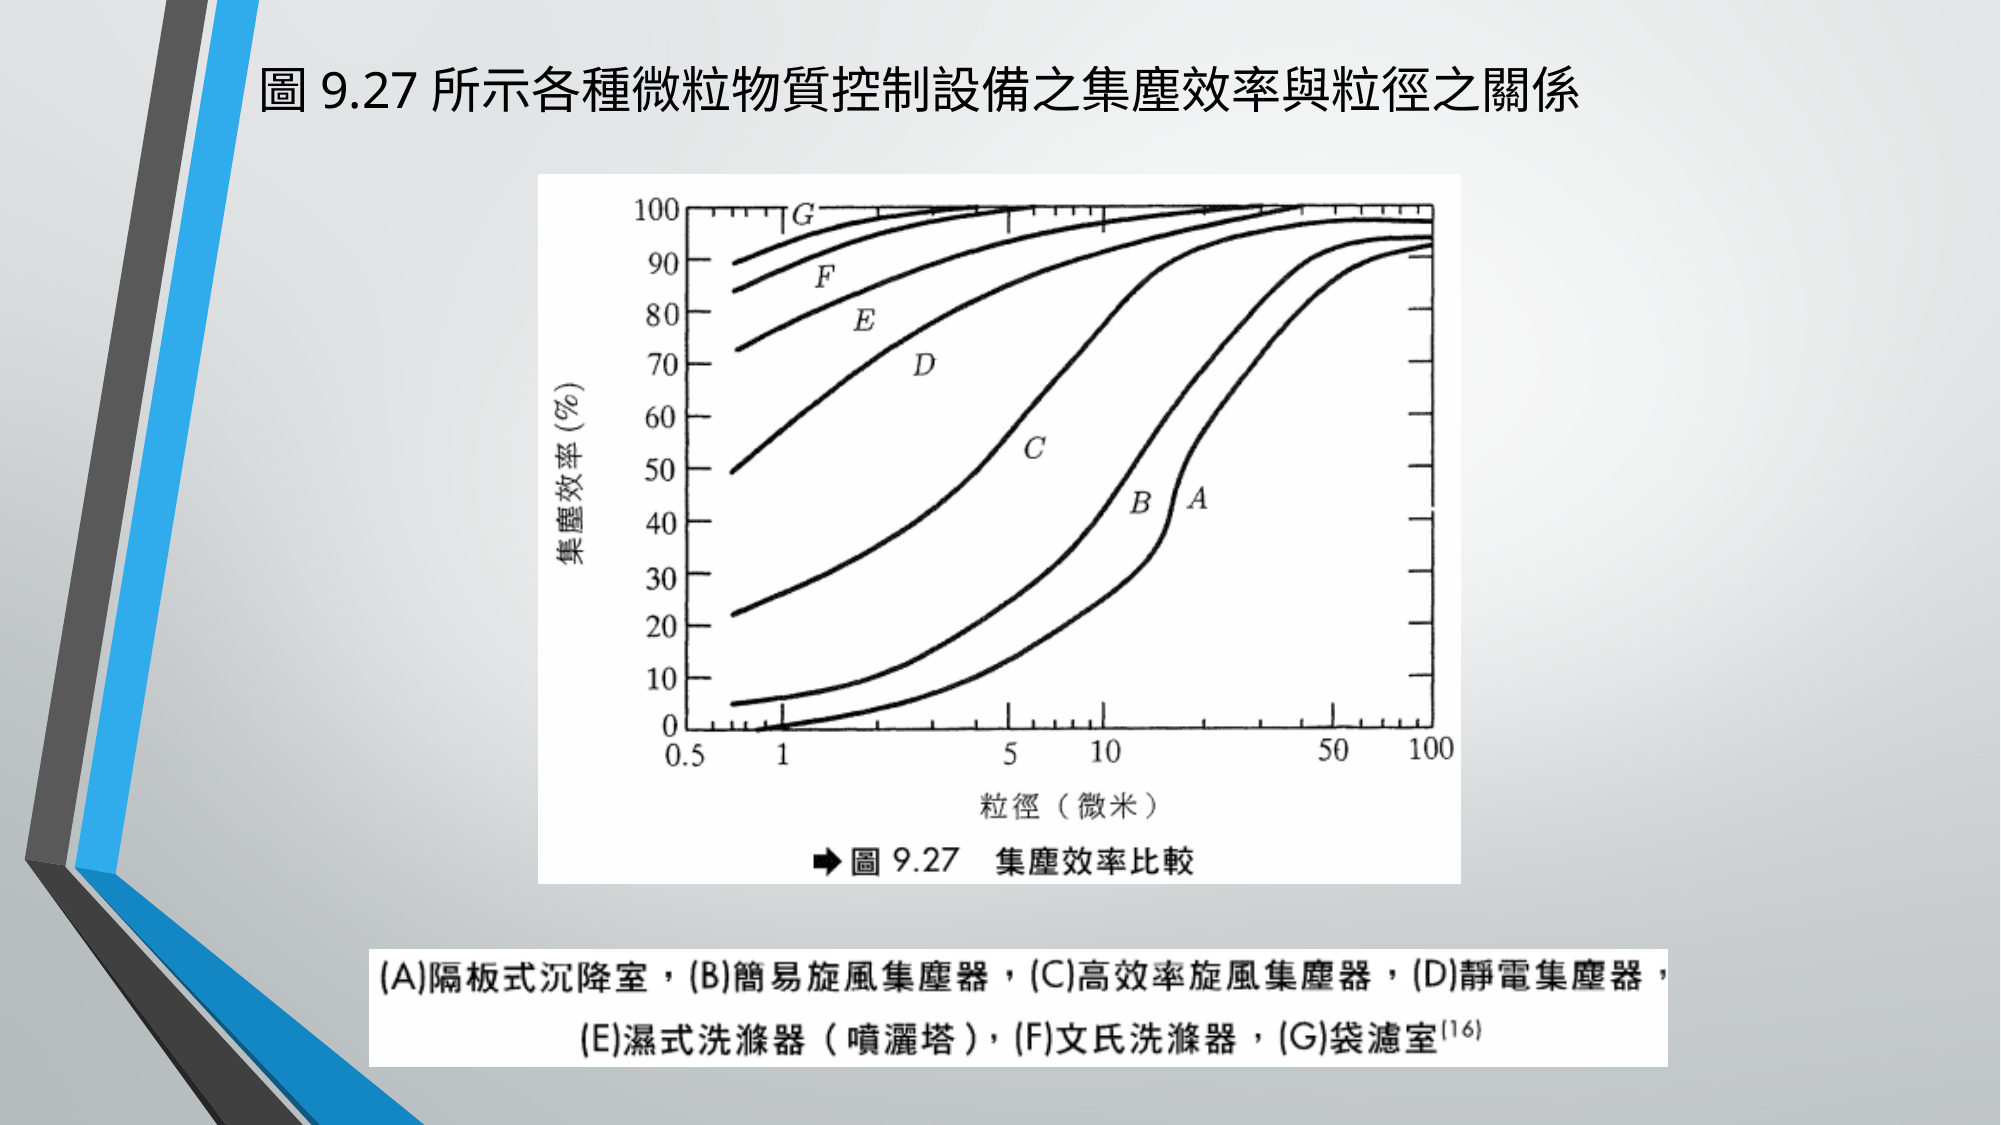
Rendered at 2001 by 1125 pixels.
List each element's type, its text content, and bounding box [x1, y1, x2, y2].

picture [538, 174, 1462, 884]
list 圖9.27所示各種微粒物質控制設備之集塵效率與粒徑之關係 [243, 52, 1887, 950]
picture [369, 949, 1669, 1067]
